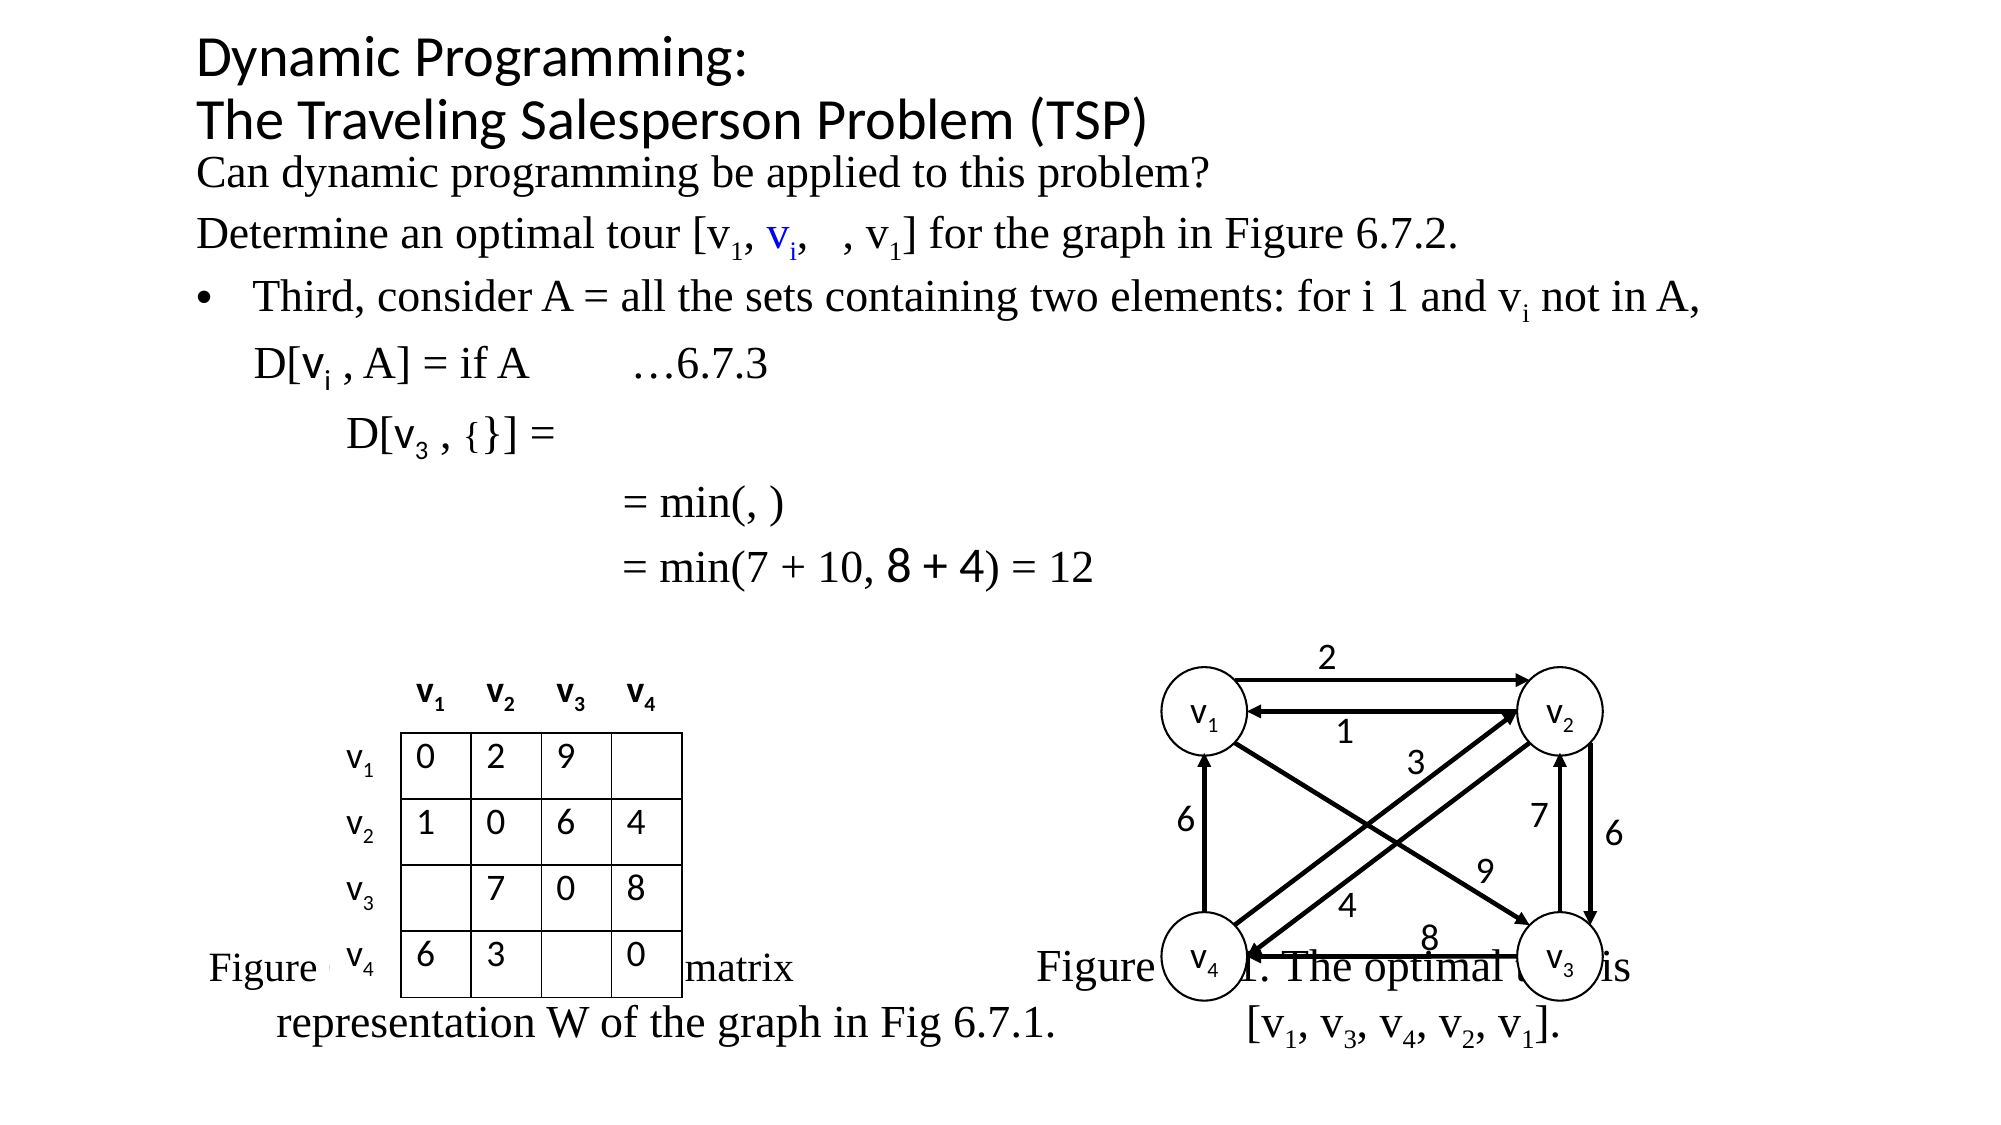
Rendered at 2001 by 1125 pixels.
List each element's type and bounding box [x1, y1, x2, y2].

title [625, 168, 633, 176]
title [1174, 168, 1182, 176]
title [457, 168, 467, 176]
title [494, 167, 505, 176]
title [518, 167, 527, 176]
title [1081, 167, 1092, 176]
title [931, 167, 942, 176]
title [377, 168, 386, 176]
title [979, 168, 988, 176]
title [718, 168, 728, 176]
title [612, 168, 621, 176]
text_box [1160, 624, 1676, 1002]
title [181, 2, 1504, 176]
title [1140, 167, 1149, 175]
title [740, 167, 749, 175]
title [1105, 168, 1115, 176]
title [1161, 168, 1170, 176]
title [577, 168, 586, 176]
title [287, 167, 297, 176]
title [863, 167, 872, 175]
title [793, 168, 803, 176]
title [1044, 168, 1054, 176]
title [883, 167, 893, 176]
title [683, 167, 692, 176]
title [390, 168, 398, 176]
title [590, 168, 598, 176]
title [816, 168, 826, 176]
